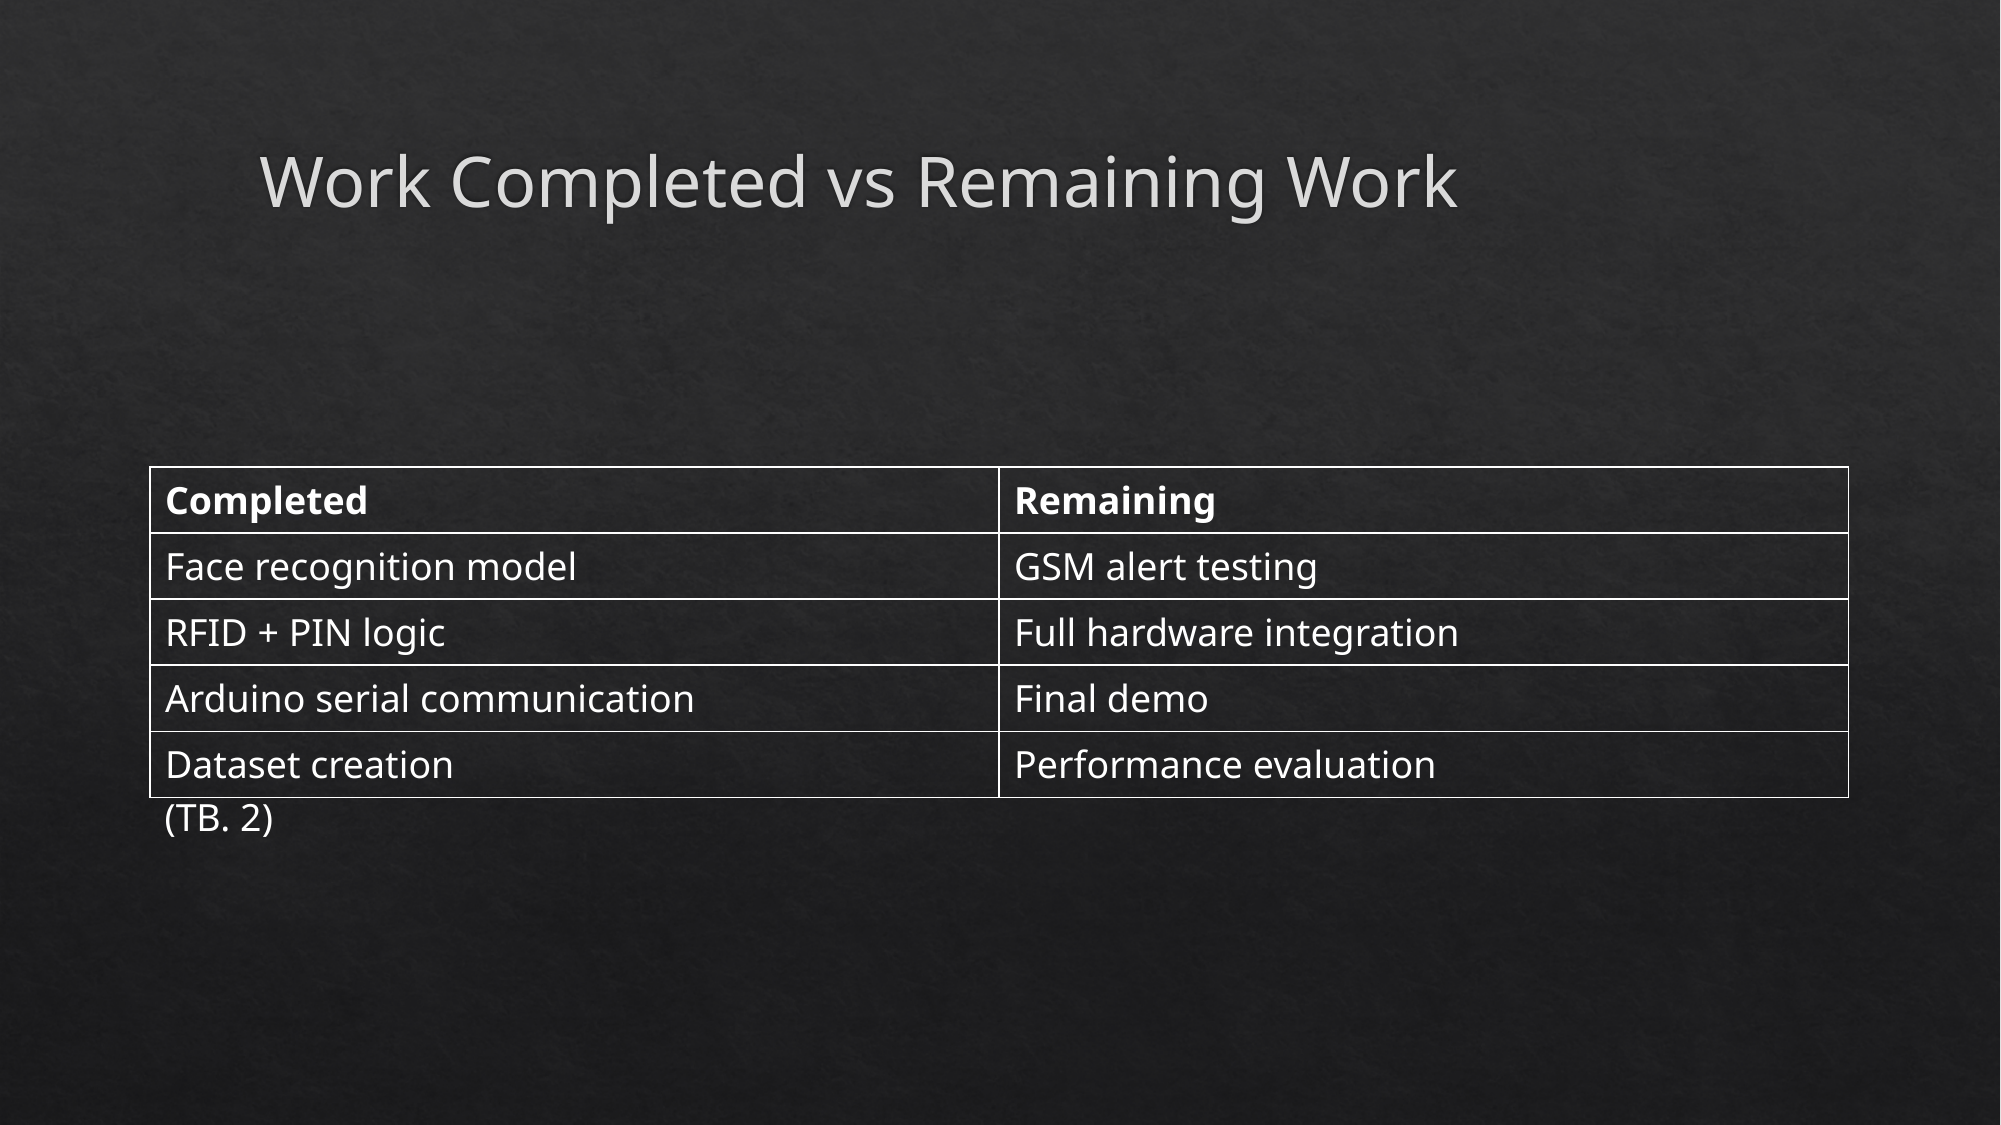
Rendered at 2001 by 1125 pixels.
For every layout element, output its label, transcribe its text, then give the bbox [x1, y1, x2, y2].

table_cell Arduino serial communication [151, 666, 998, 731]
table_cell Final demo [1000, 666, 1848, 731]
table_cell Dataset creation [151, 732, 998, 797]
table_header Remaining [1000, 468, 1848, 532]
table_cell Full hardware integration [1000, 600, 1848, 664]
table_cell Performance evaluation [1000, 732, 1848, 797]
table_cell Face recognition model [151, 534, 998, 598]
table_header Completed [151, 468, 998, 532]
table_cell GSM alert testing [1000, 534, 1848, 598]
table_cell RFID + PIN logic [151, 600, 998, 664]
text_box (TB. 2) [149, 786, 447, 847]
title Work Completed vs Remaining Work [149, 99, 1570, 260]
